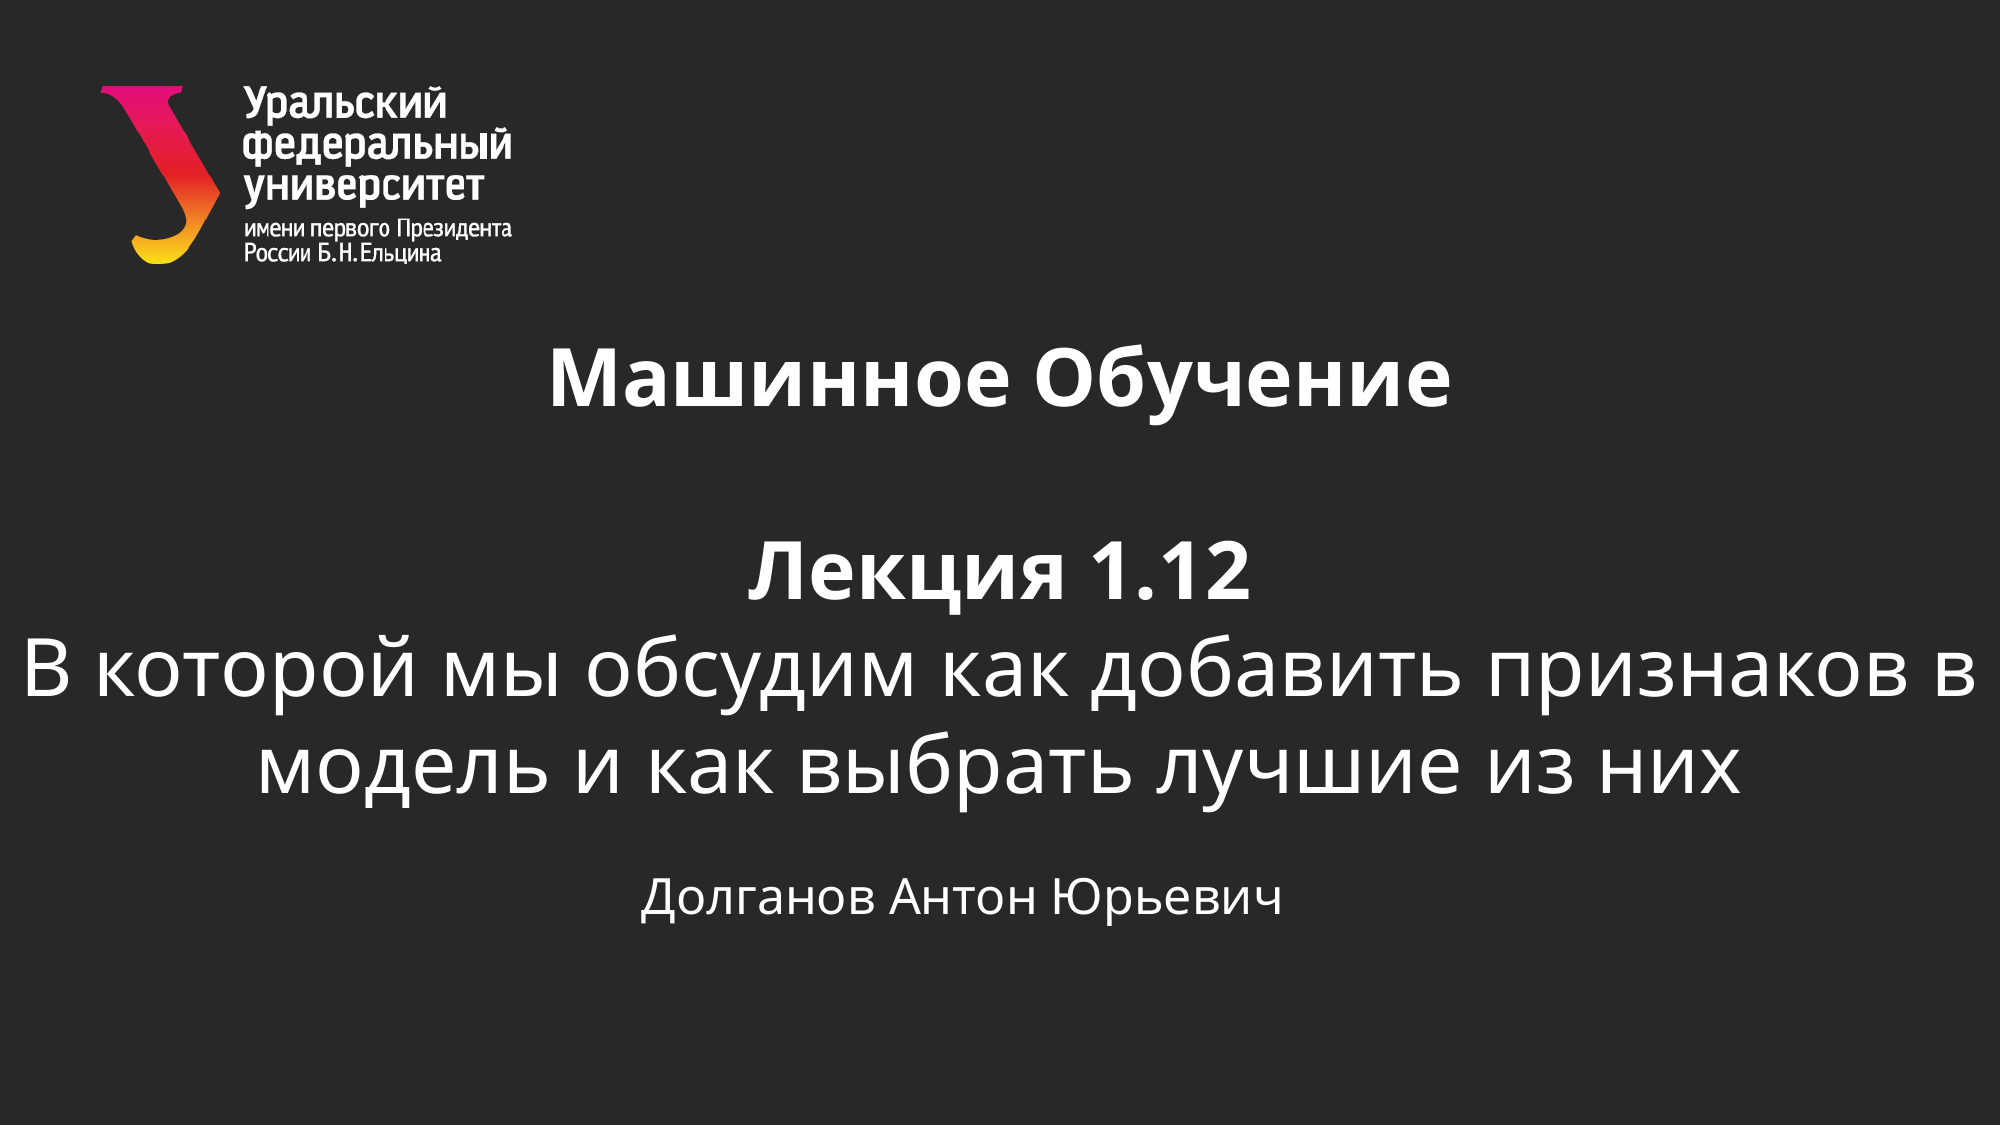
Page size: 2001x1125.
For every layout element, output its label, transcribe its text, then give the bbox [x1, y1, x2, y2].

text_box Машинное Обучение Лекция 1.12 В которой мы обсудим как добавить признаков в модель и как выбрать лучшие из них [0, 312, 2000, 823]
picture [31, 1, 582, 351]
text_box Долганов Антон Юрьевич [551, 822, 1375, 967]
